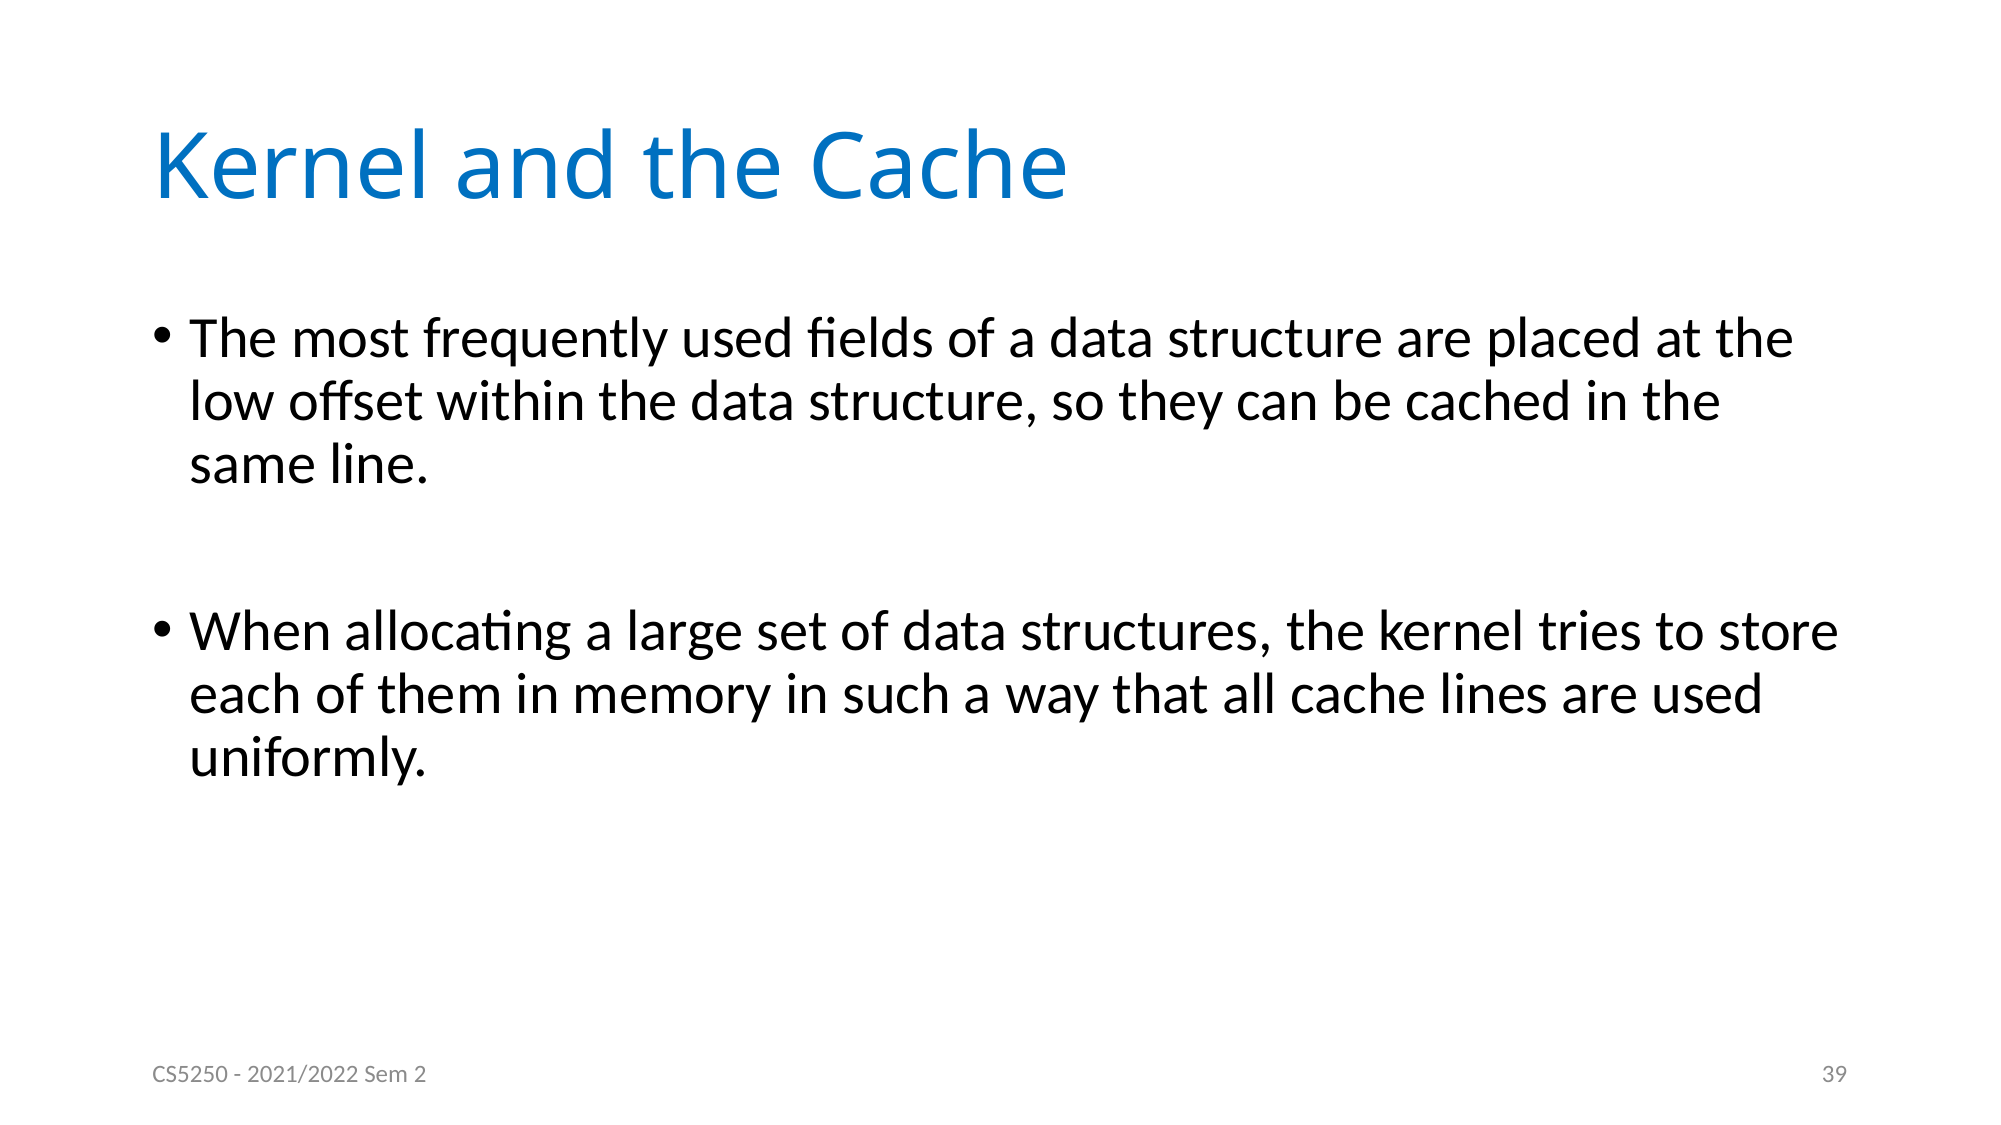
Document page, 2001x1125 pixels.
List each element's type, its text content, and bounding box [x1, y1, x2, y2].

slide_number CS5250 - 2021/2022 Sem 2 [137, 1042, 588, 1103]
list The most frequently used fields of a data structure are placed at the low offset within the data structure, so they can be cached in the same line. When allocating a large set of data structures, the kernel tries to store each of them in memory in such a way that all cache lines are used uniformly. [137, 299, 1863, 1014]
title Kernel and the Cache [137, 59, 1863, 278]
slide_number 39 [1412, 1042, 1863, 1103]
